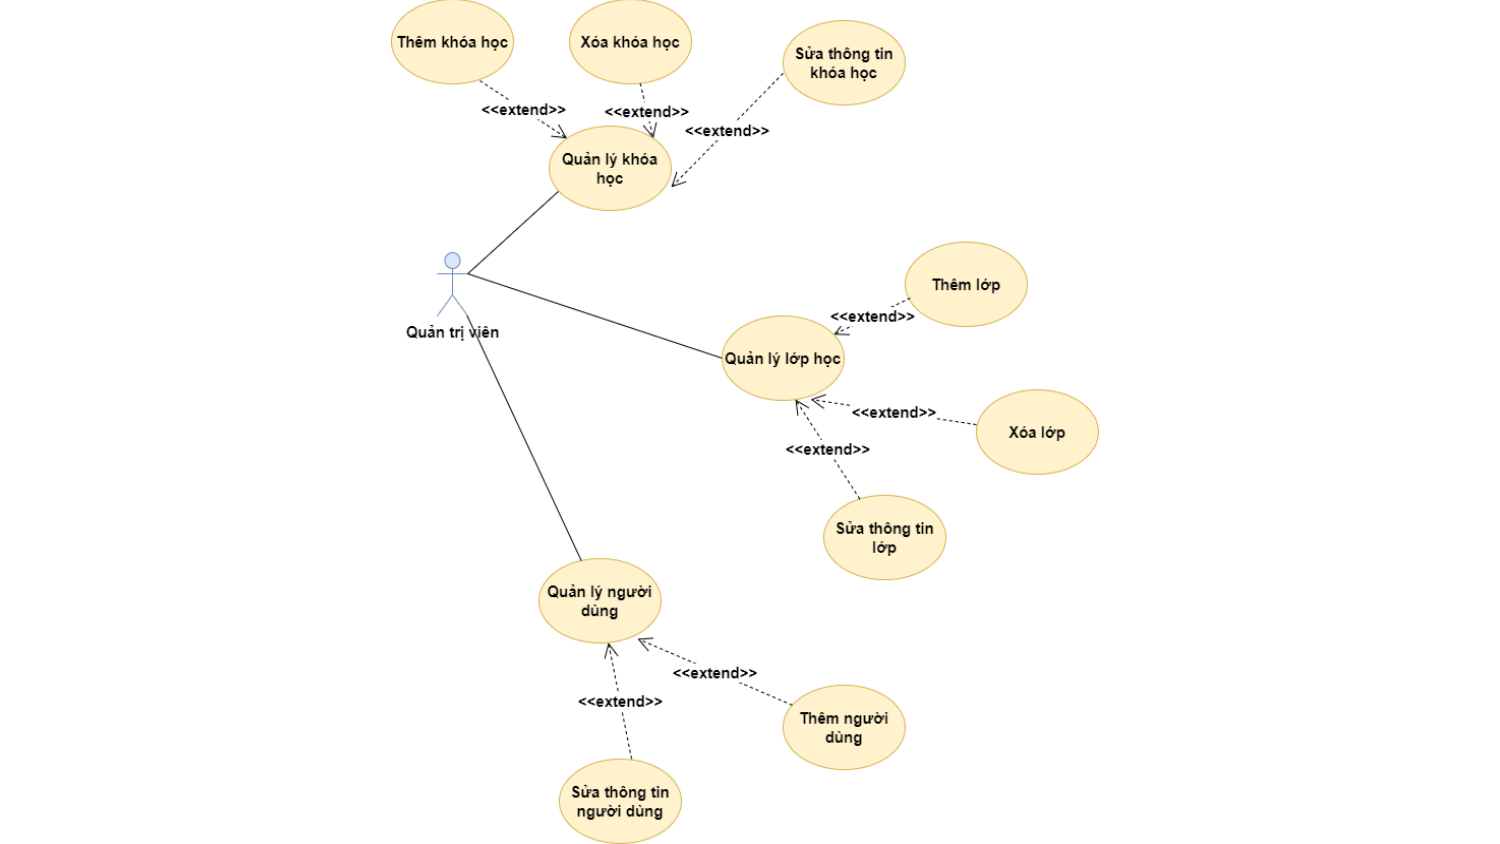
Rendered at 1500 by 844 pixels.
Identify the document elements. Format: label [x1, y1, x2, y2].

picture [390, 0, 1099, 844]
